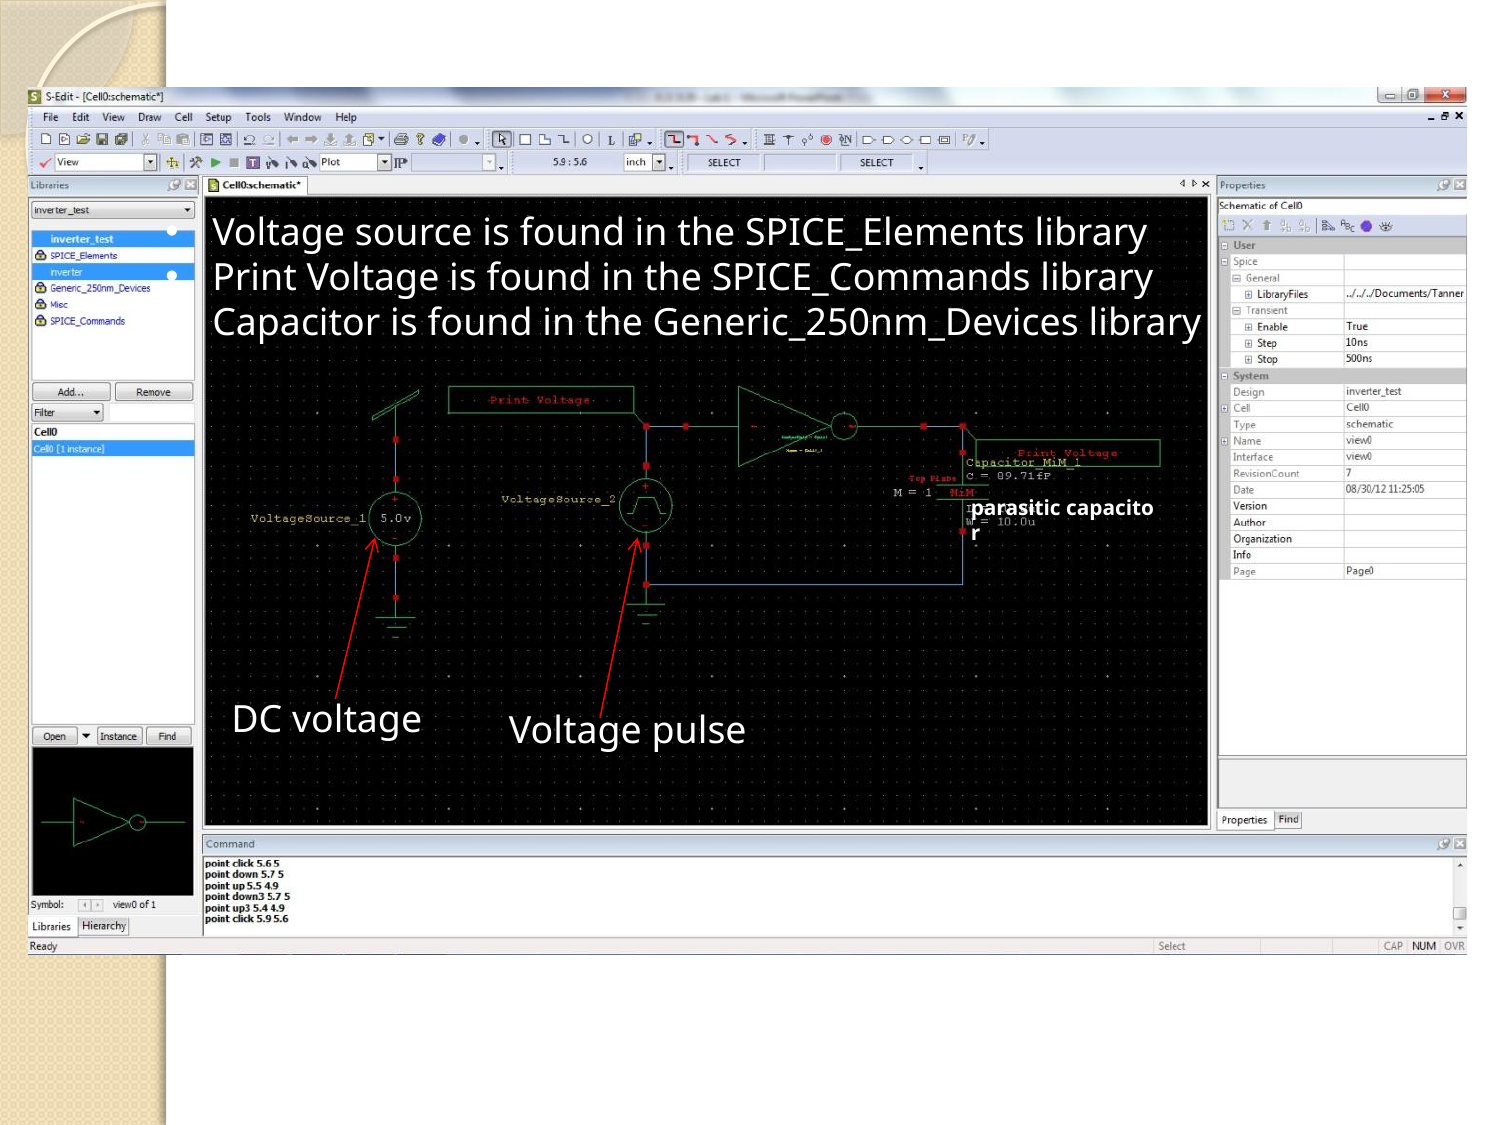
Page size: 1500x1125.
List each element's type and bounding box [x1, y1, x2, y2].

text_box [599, 537, 638, 719]
text_box [335, 537, 376, 700]
list [27, 87, 1468, 955]
